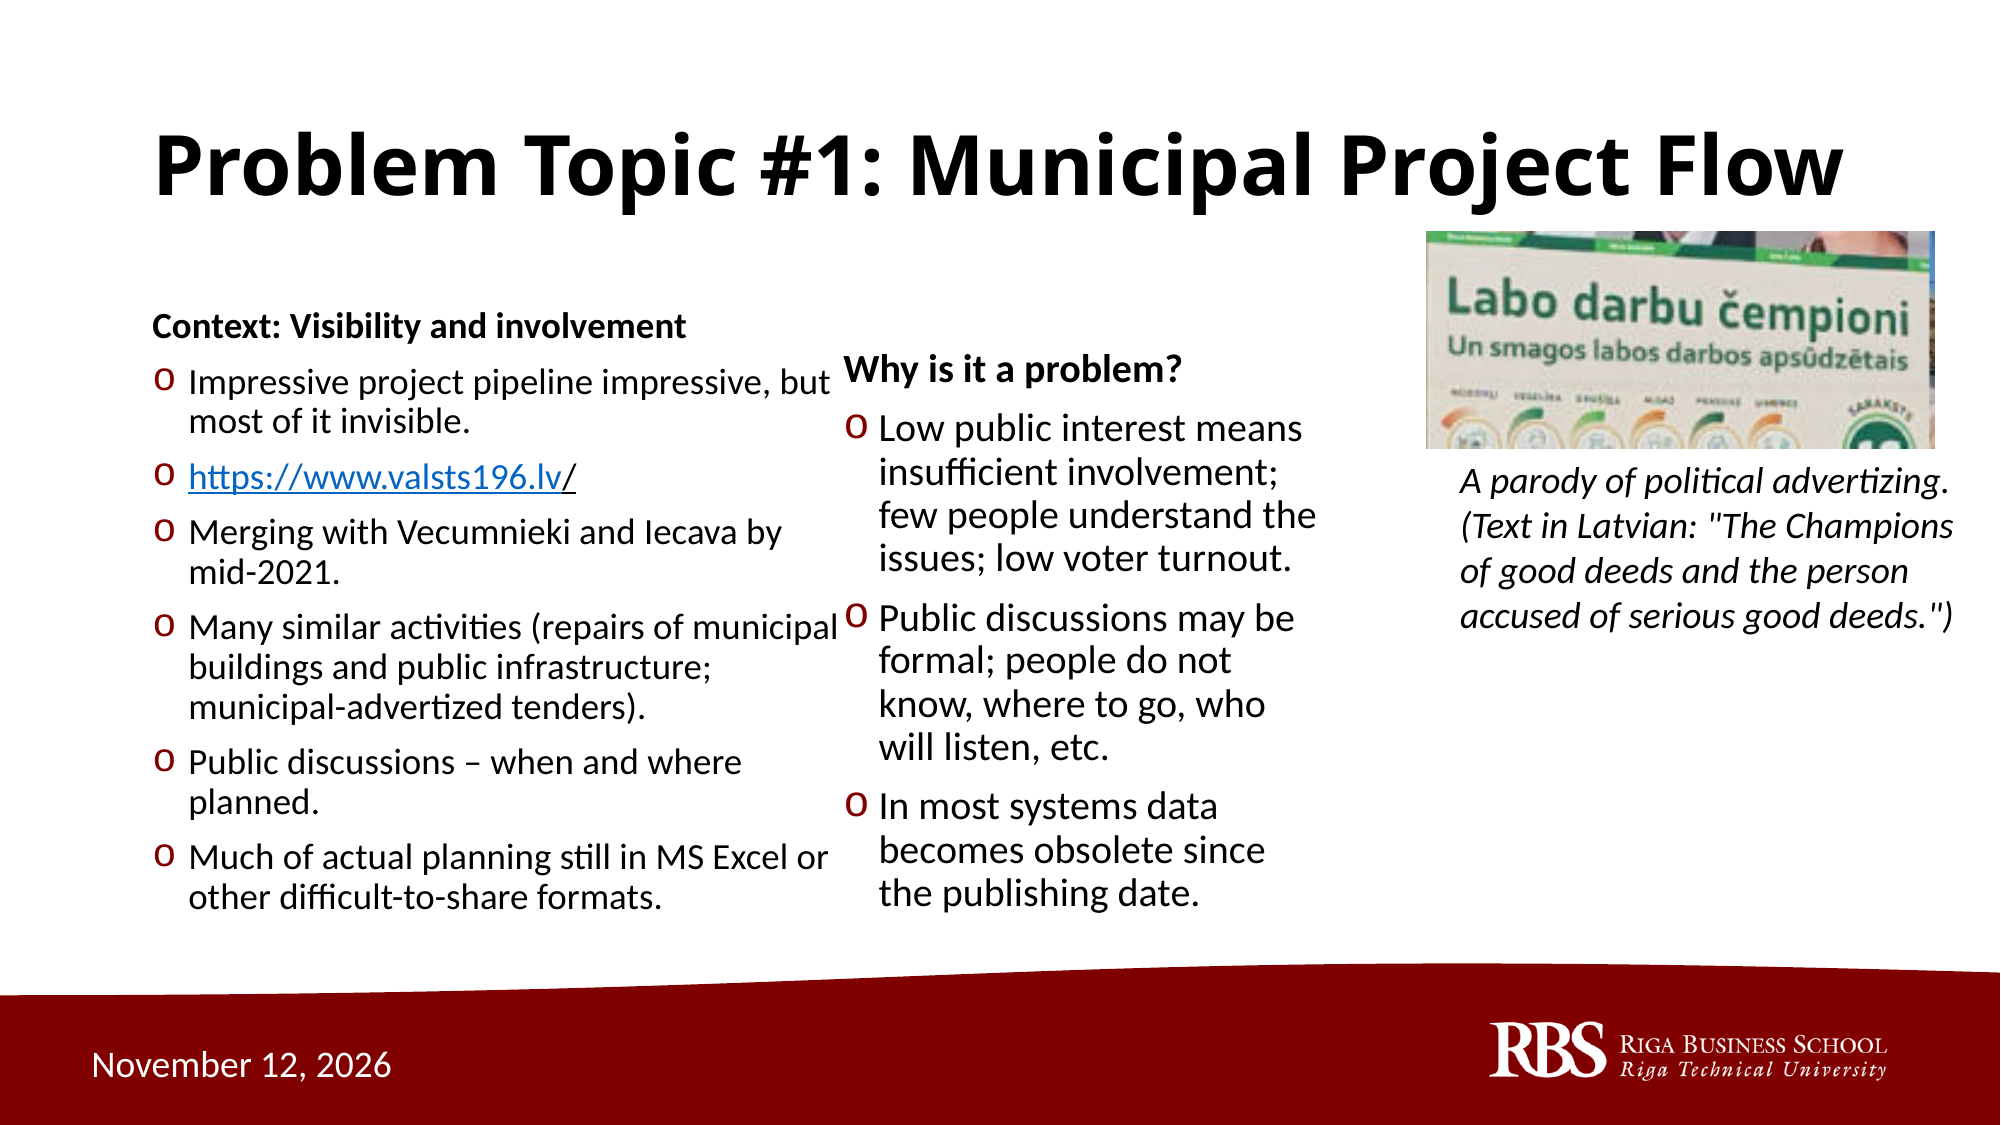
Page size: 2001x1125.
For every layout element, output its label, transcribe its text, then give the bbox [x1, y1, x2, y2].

list Context: Visibility and involvement Impressive project pipeline impressive, but most of it invisible. https://www.valsts196.lv/ Merging with Vecumnieki and Iecava by mid-2021. Many similar activities (repairs of municipal buildings and public infrastructure; municipal-advertized tenders). Public discussions – when and where planned. Much of actual planning still in MS Excel or other difficult-to-share formats. [137, 299, 872, 936]
text_box A parody of political advertizing. (Text in Latvian: "The Champions of good deeds and the person accused of serious good deeds.") [1445, 448, 1973, 643]
picture [1475, 1002, 1900, 1100]
picture [1426, 231, 1935, 449]
list Why is it a problem? Low public interest means insufficient involvement; few people understand the issues; low voter turnout. Public discussions may be formal; people do not know, where to go, who will listen, etc. In most systems data becomes obsolete since the publishing date. [828, 340, 1344, 936]
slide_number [76, 1032, 527, 1093]
title Problem Topic #1: Municipal Project Flow [137, 59, 1863, 278]
